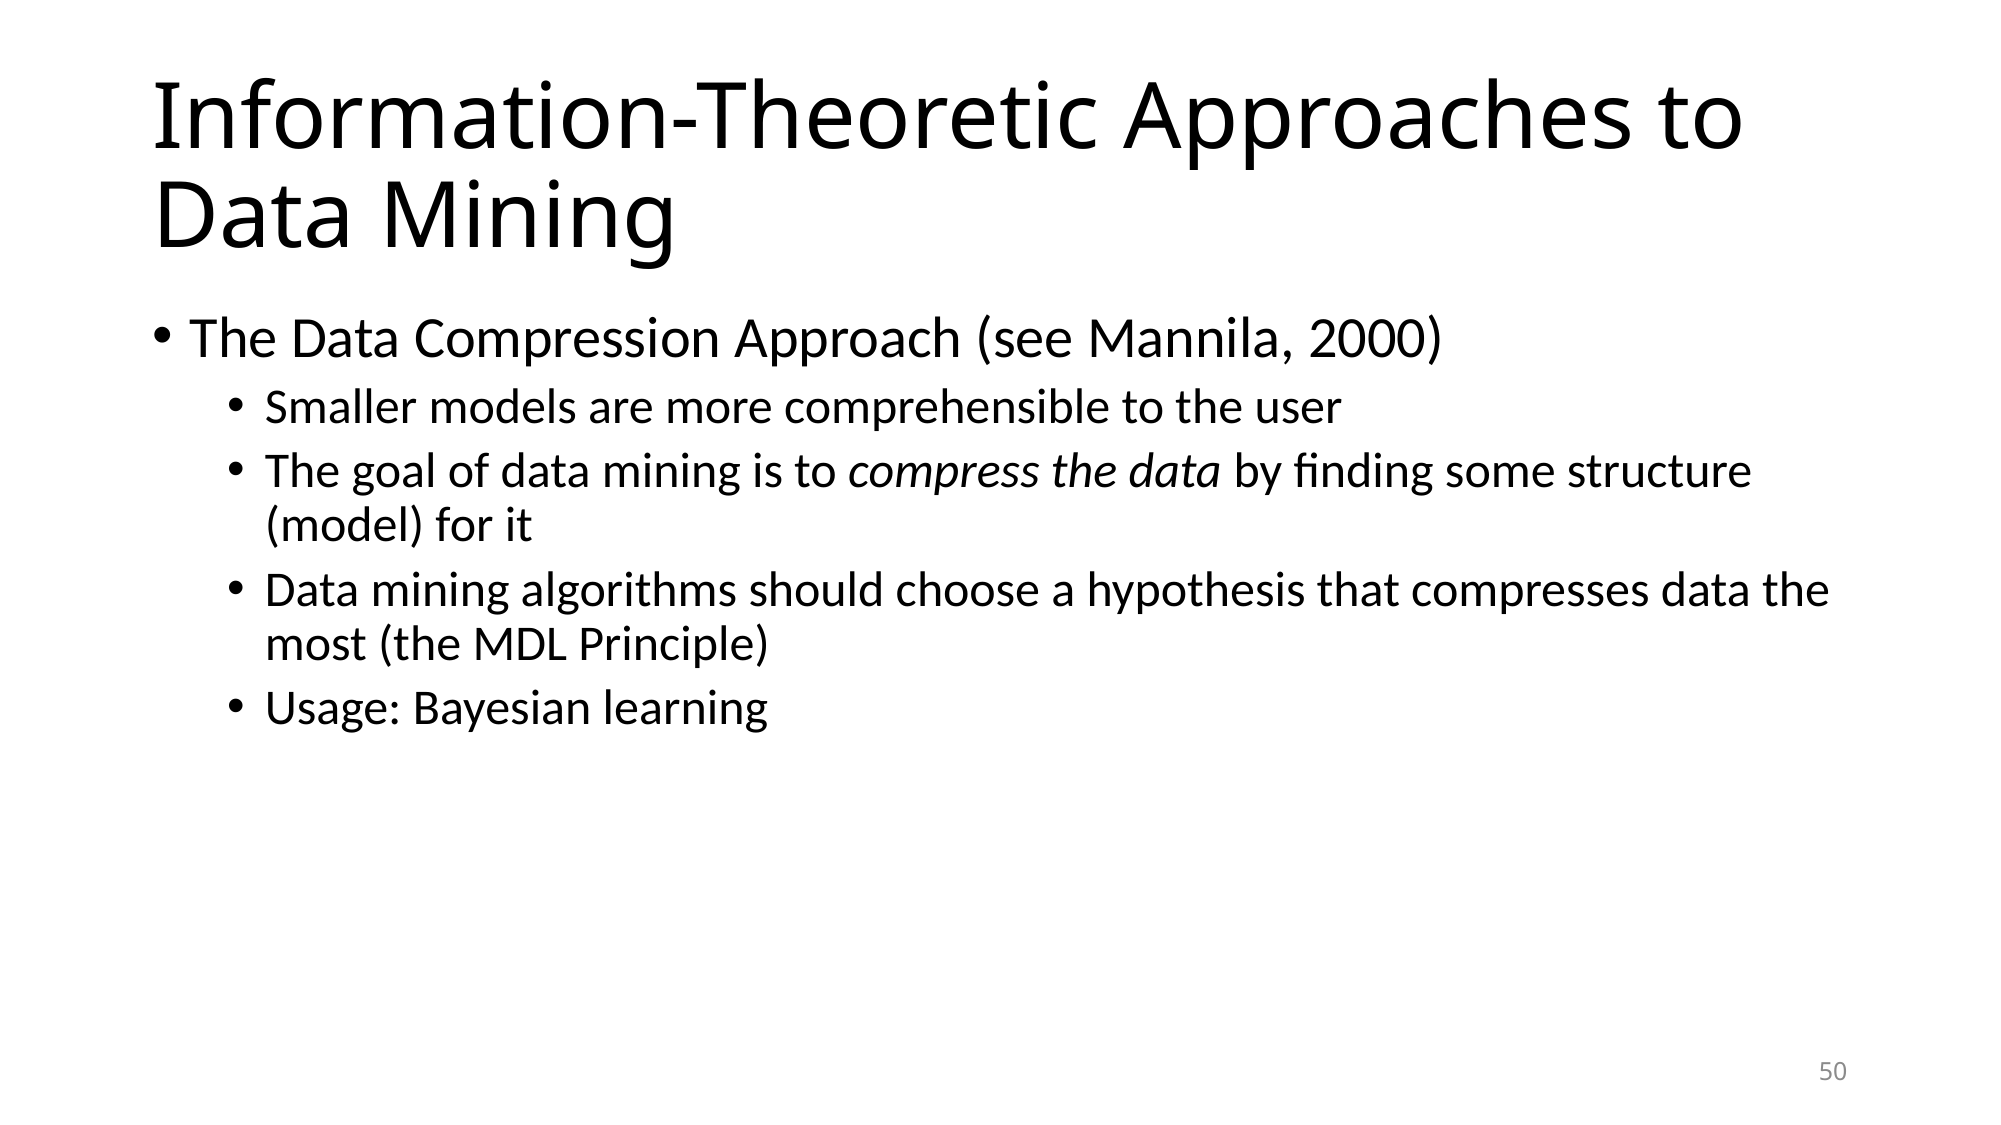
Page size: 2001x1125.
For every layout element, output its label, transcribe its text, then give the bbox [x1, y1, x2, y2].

list The Data Compression Approach (see Mannila, 2000) Smaller models are more comprehensible to the user The goal of data mining is to compress the data by finding some structure (model) for it Data mining algorithms should choose a hypothesis that compresses data the most (the MDL Principle) Usage: Bayesian learning [137, 299, 1863, 1014]
slide_number 50 [1412, 1042, 1863, 1103]
title Information-Theoretic Approaches to Data Mining [137, 59, 1863, 278]
